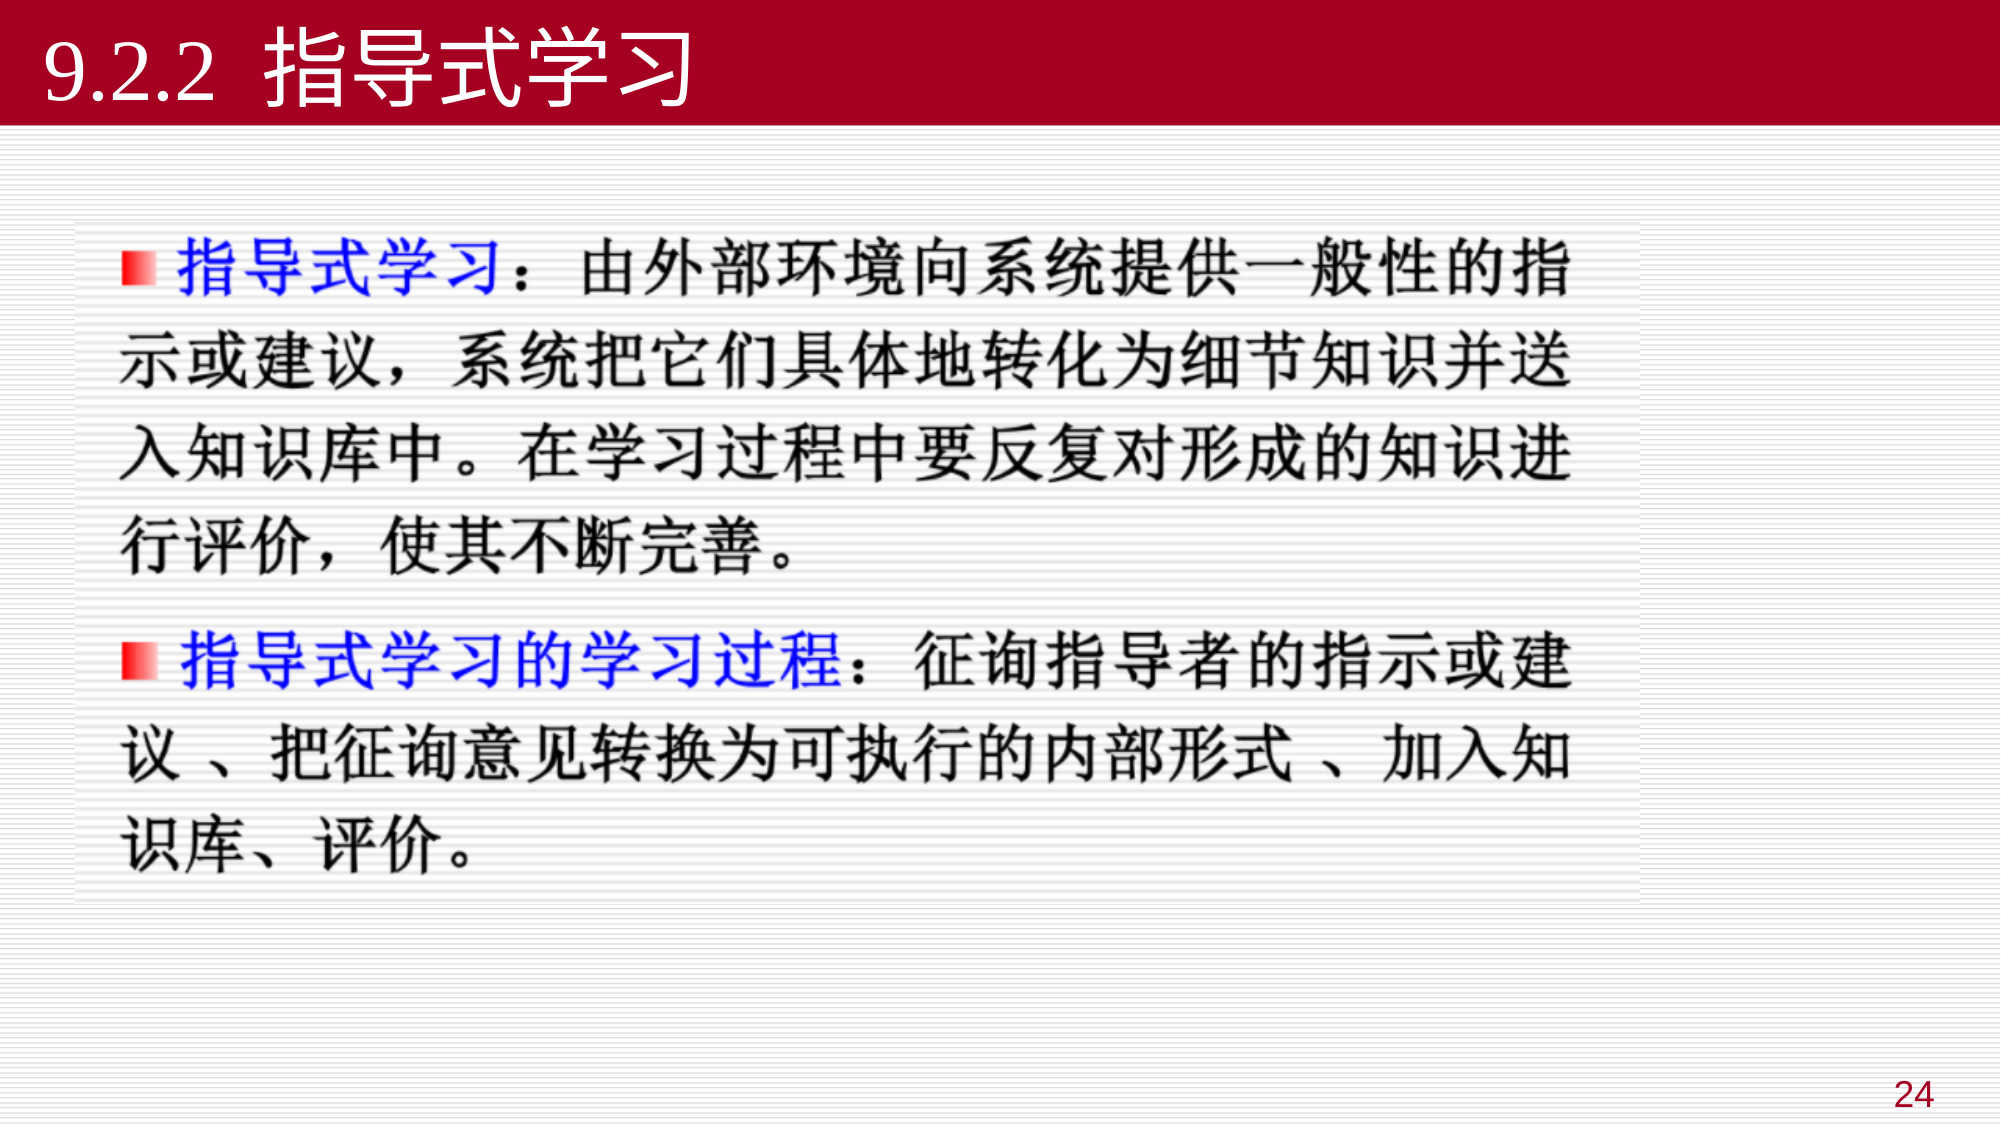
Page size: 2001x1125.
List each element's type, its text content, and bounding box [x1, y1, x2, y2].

slide_number 24 [1516, 1062, 1950, 1122]
picture [0, 0, 2001, 1125]
text_box 9.2.2 指导式学习 [0, 0, 2000, 126]
